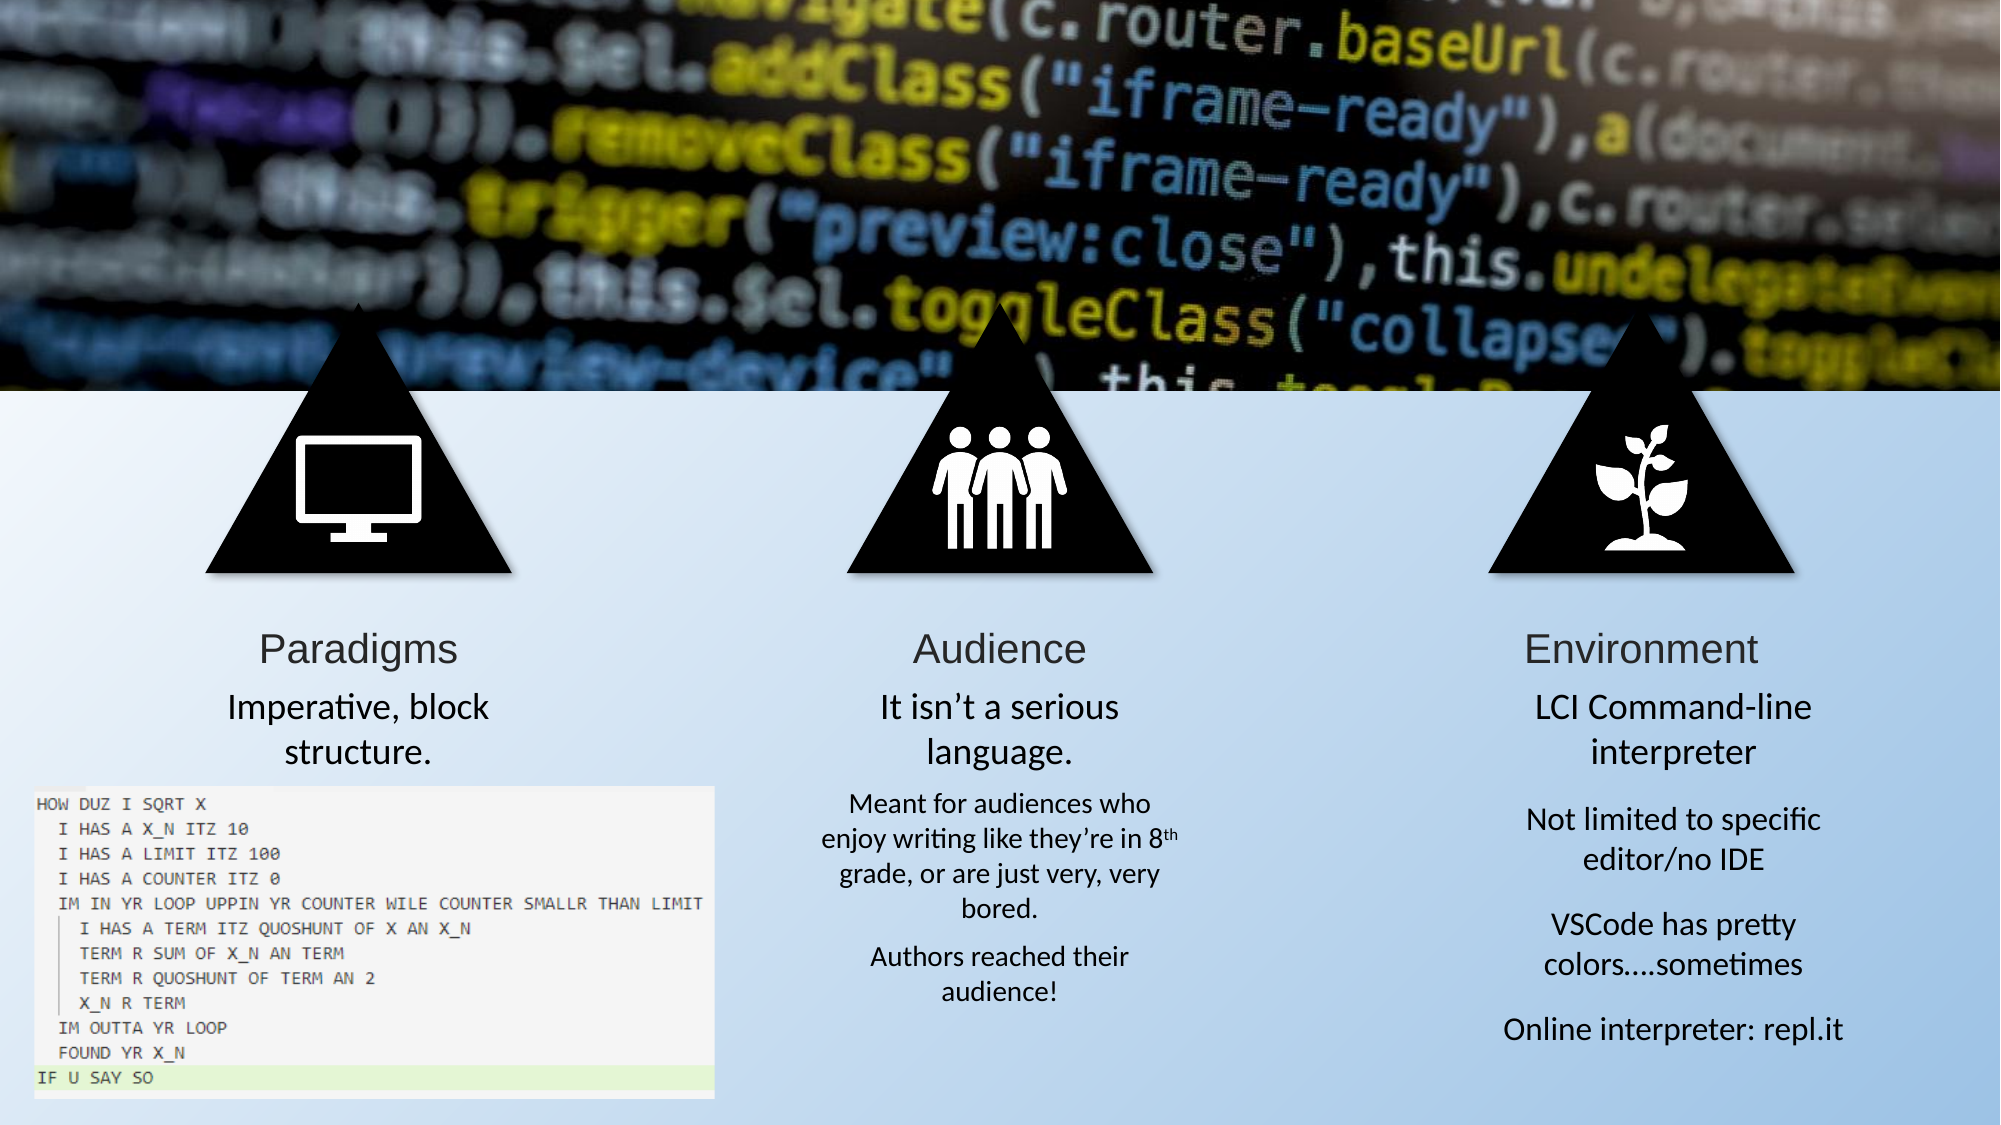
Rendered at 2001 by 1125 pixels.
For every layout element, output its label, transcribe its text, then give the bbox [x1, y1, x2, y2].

text_box Paradigms [163, 614, 553, 674]
picture [0, 0, 2000, 391]
text_box [940, 402, 1060, 410]
text_box Environment [1446, 614, 1836, 674]
text_box [206, 446, 511, 573]
text_box LCI Command-line interpreter Not limited to specific editor/no IDE VSCode has pretty colors….sometimes Online interpreter: repl.it [1446, 674, 1901, 1069]
text_box [1581, 402, 1702, 410]
picture [283, 413, 434, 564]
text_box [1489, 446, 1794, 573]
picture [34, 786, 716, 1099]
text_box Audience [805, 614, 1195, 674]
picture [1566, 412, 1717, 563]
text_box [848, 444, 1152, 573]
text_box Imperative, block structure. [163, 674, 553, 785]
text_box [298, 402, 419, 411]
picture [924, 412, 1076, 563]
text_box It isn’t a serious language. Meant for audiences who enjoy writing like they’re in 8th grade, or are just very, very bored. Authors reached their audience! [805, 674, 1195, 1019]
